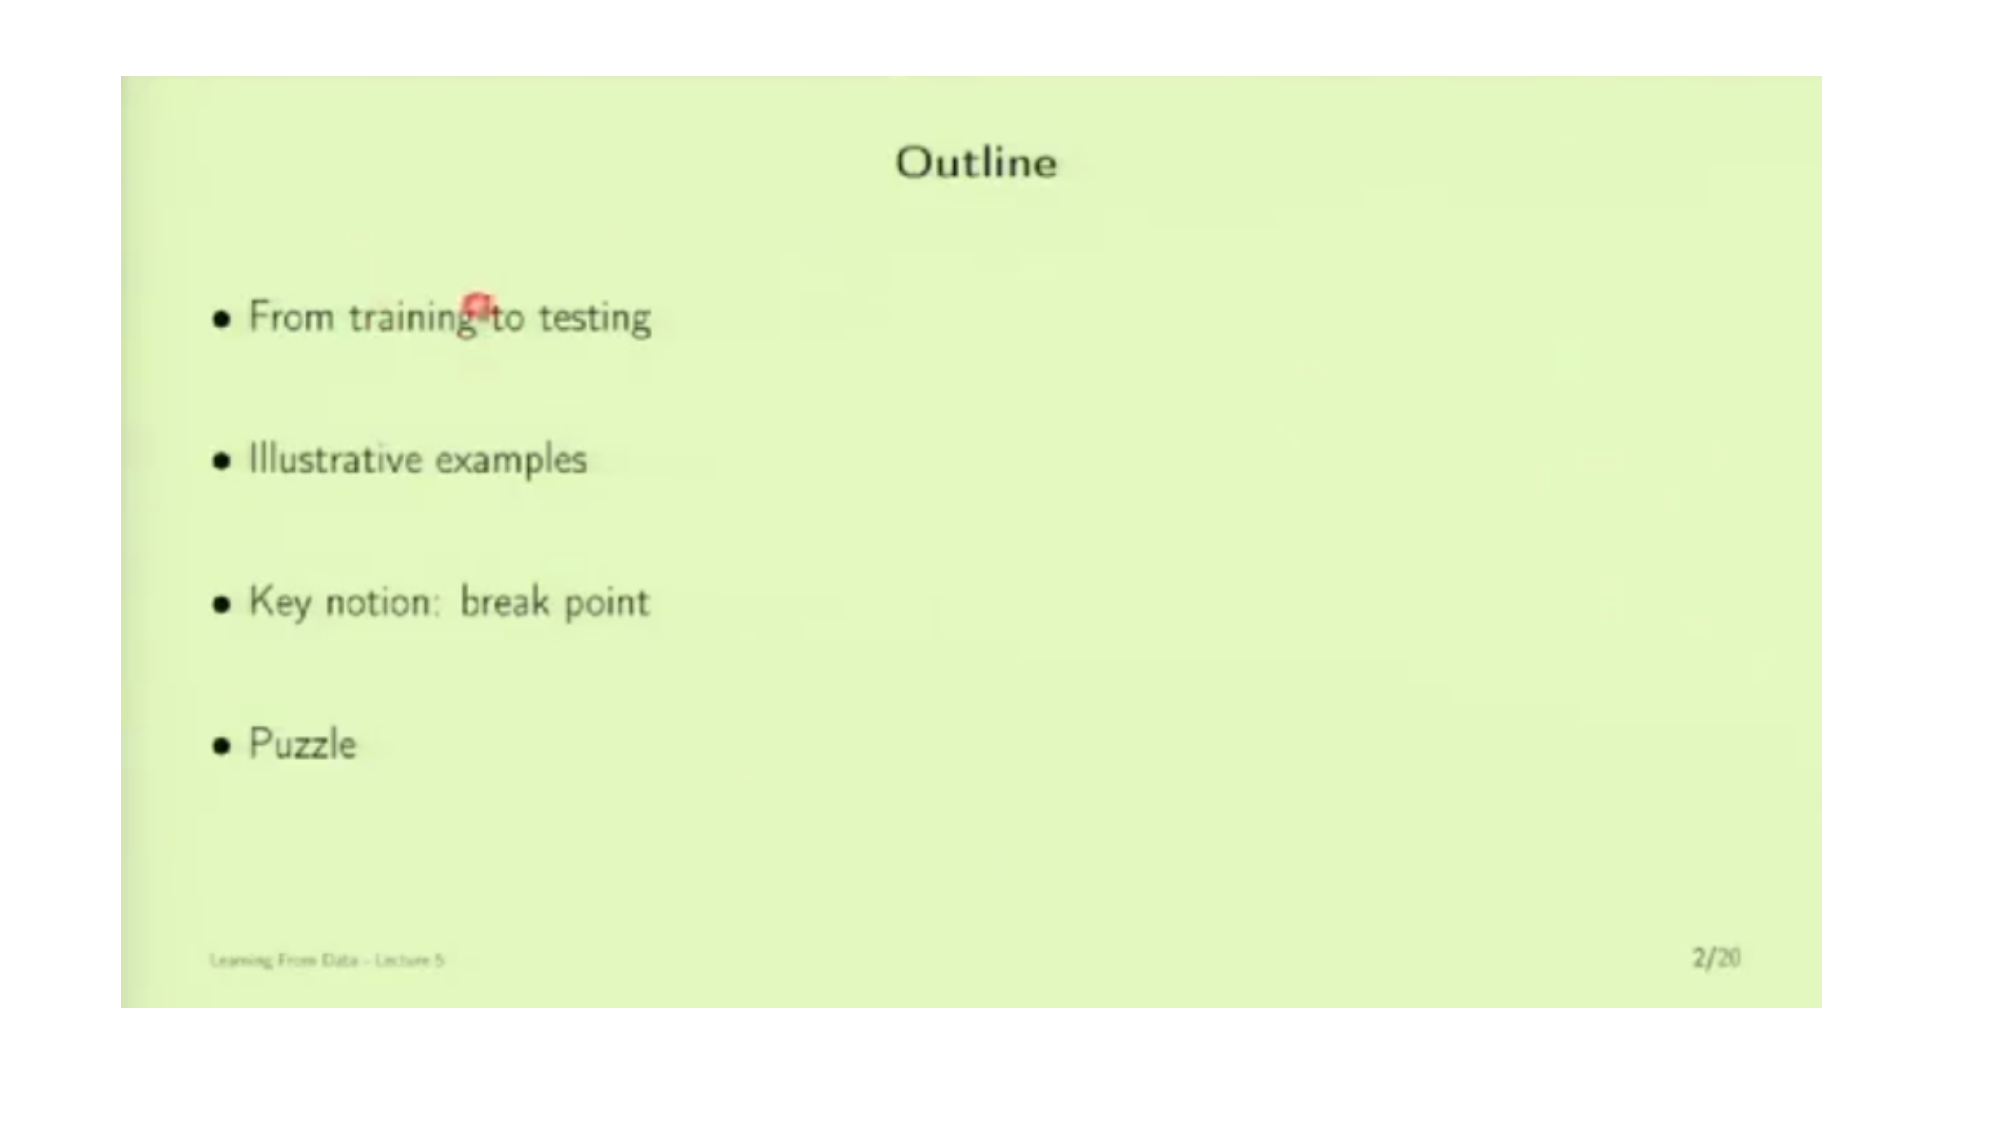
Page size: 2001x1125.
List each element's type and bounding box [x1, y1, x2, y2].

picture [121, 76, 1822, 1008]
